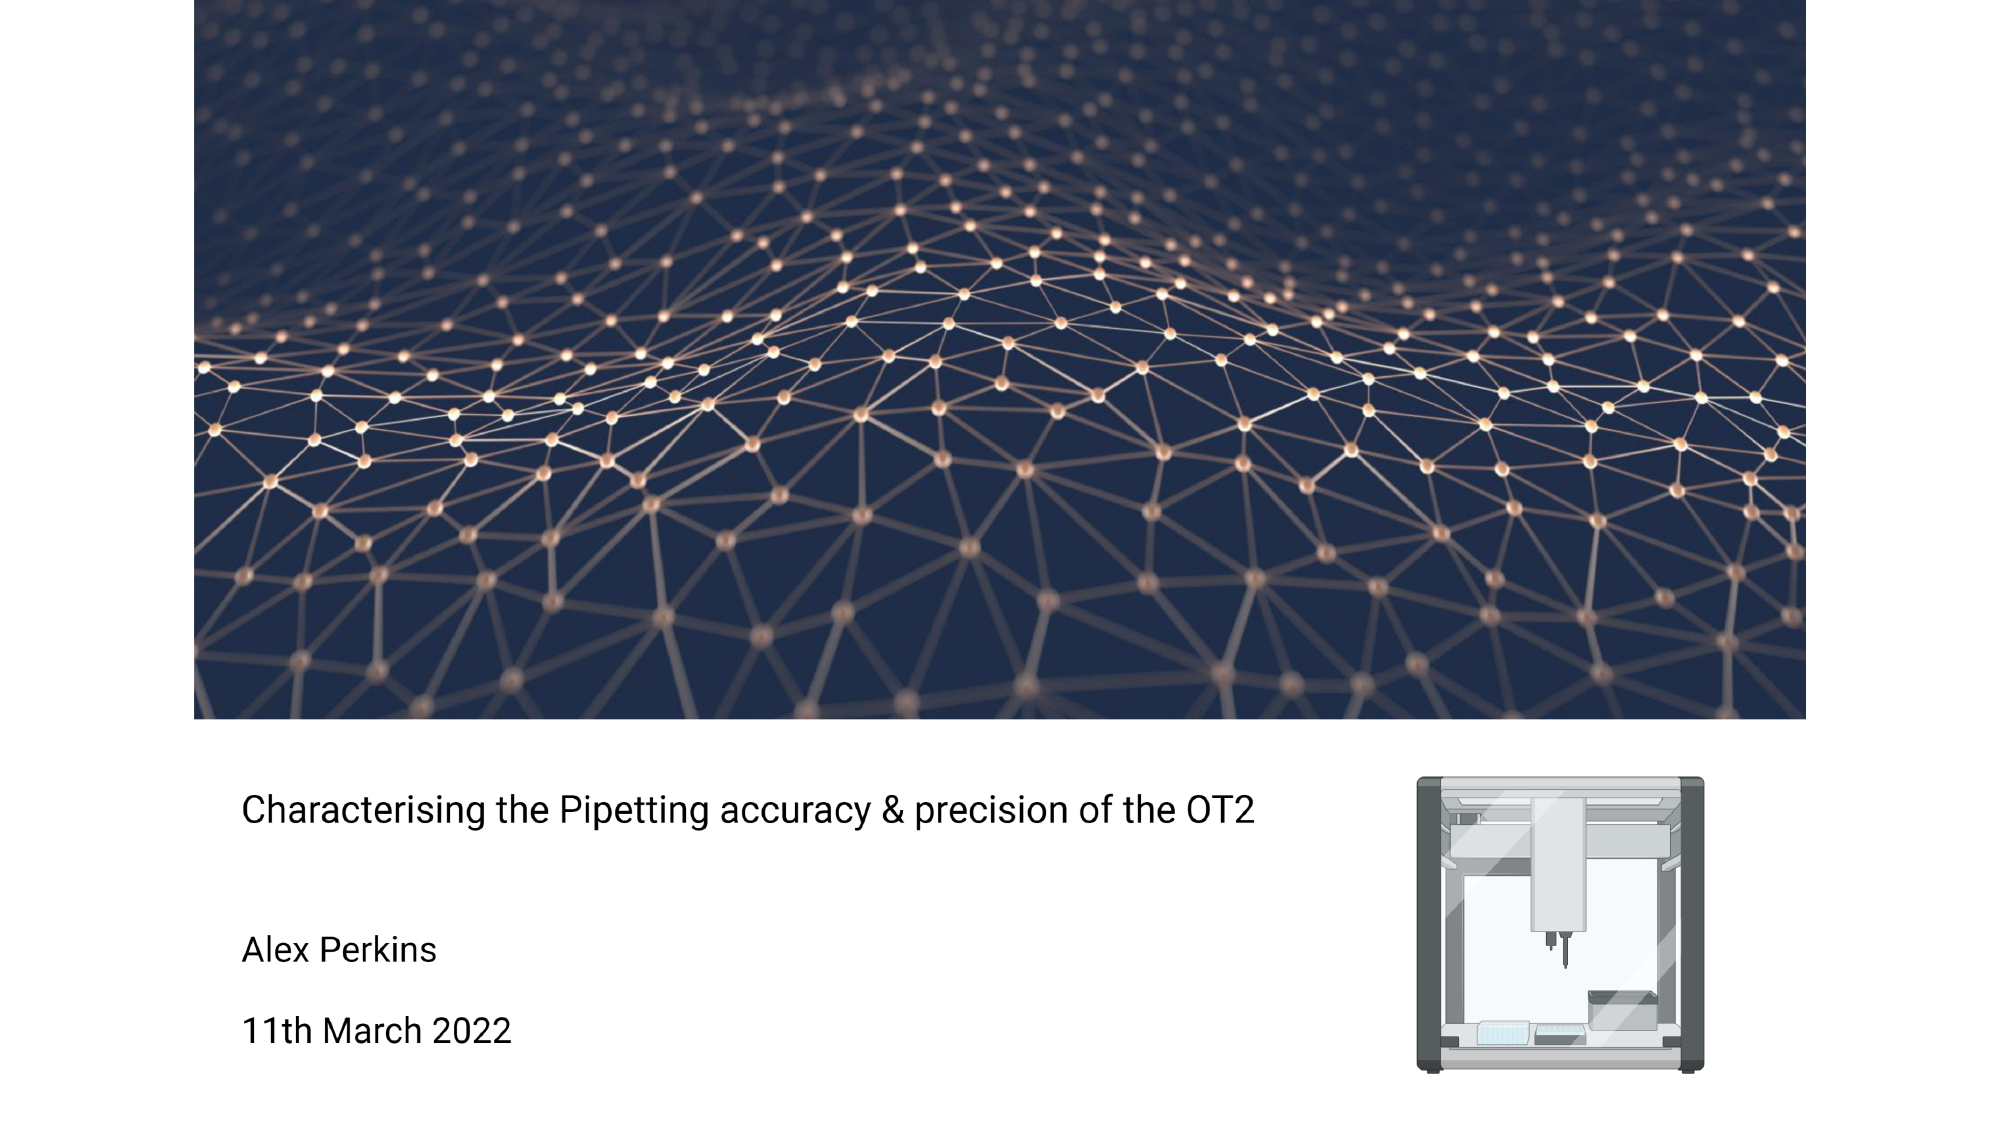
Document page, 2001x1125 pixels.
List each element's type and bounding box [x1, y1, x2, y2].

picture [194, 0, 1806, 1125]
